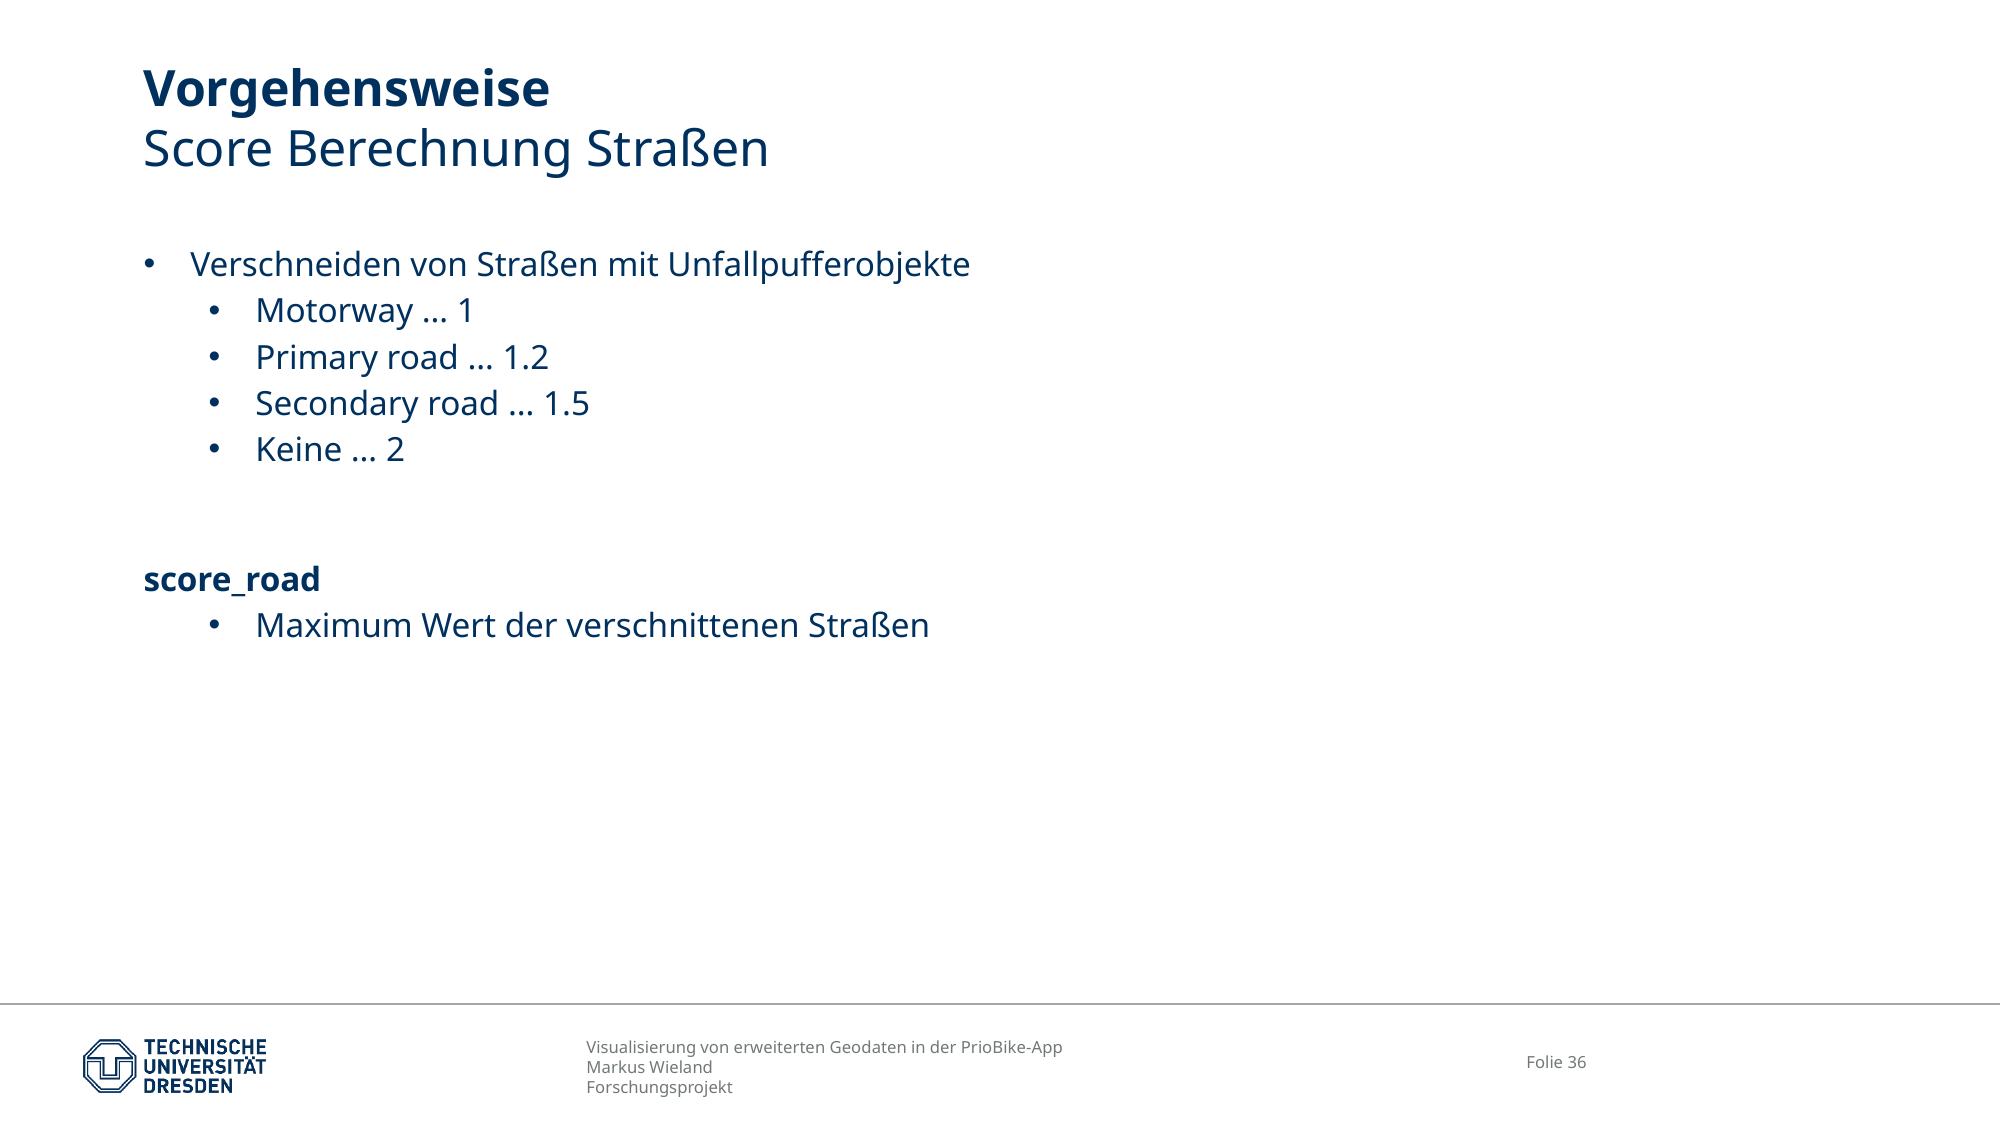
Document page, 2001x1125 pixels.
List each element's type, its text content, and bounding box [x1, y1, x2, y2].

title Vorgehensweise Score Berechnung Straßen [143, 56, 1880, 169]
list Verschneiden von Straßen mit Unfallpufferobjekte Motorway … 1 Primary road … 1.2 Secondary road … 1.5 Keine … 2 score_road Maximum Wert der verschnittenen Straßen [143, 243, 1880, 957]
picture [83, 1039, 266, 1093]
